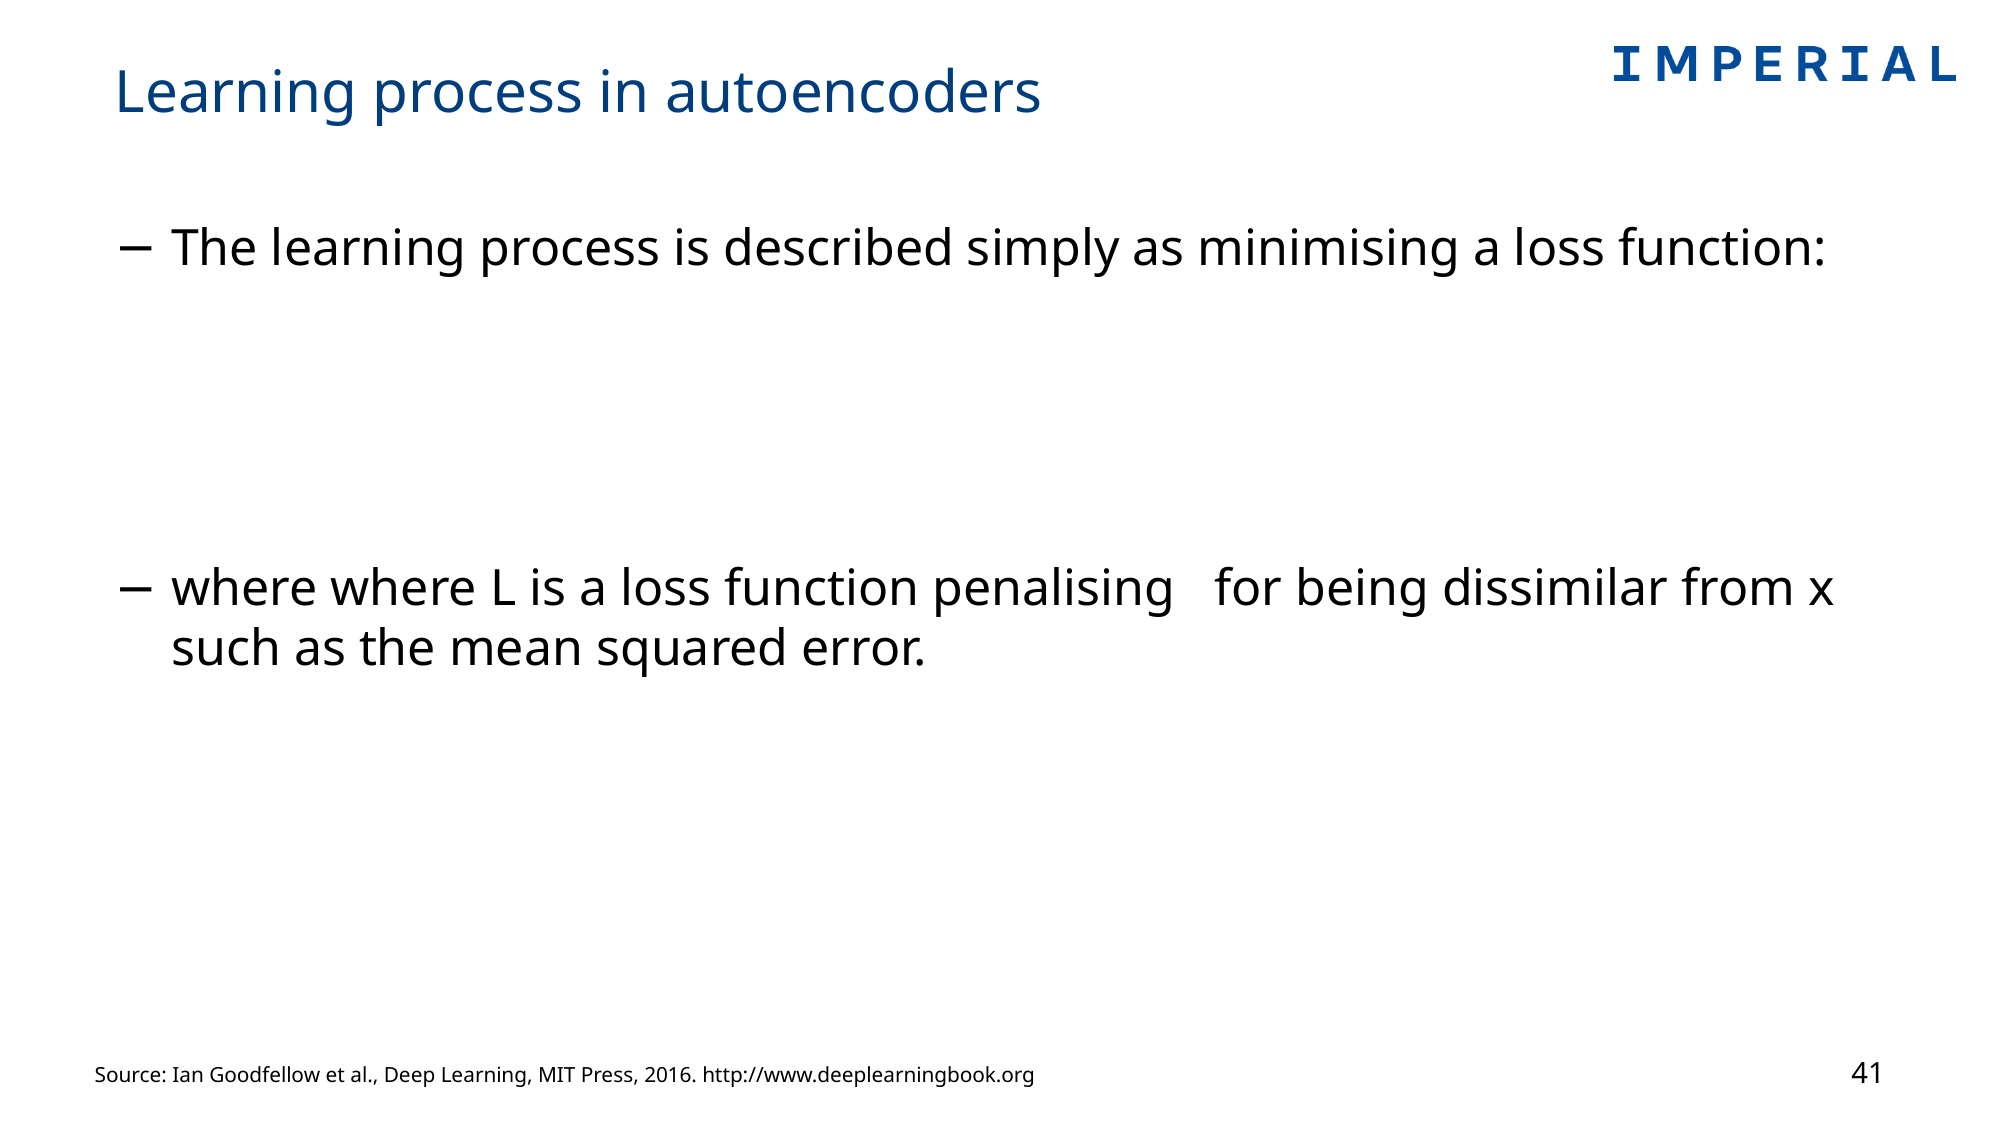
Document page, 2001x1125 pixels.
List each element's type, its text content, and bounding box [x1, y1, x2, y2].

picture [1900, 46, 1956, 81]
title Learning process in autoencoders [99, 0, 1900, 184]
text_box Source: Ian Goodfellow et al., Deep Learning, MIT Press, 2016. http://www.deeplearningbook.org [79, 1054, 1050, 1095]
slide_number 41 [1433, 1046, 1901, 1103]
